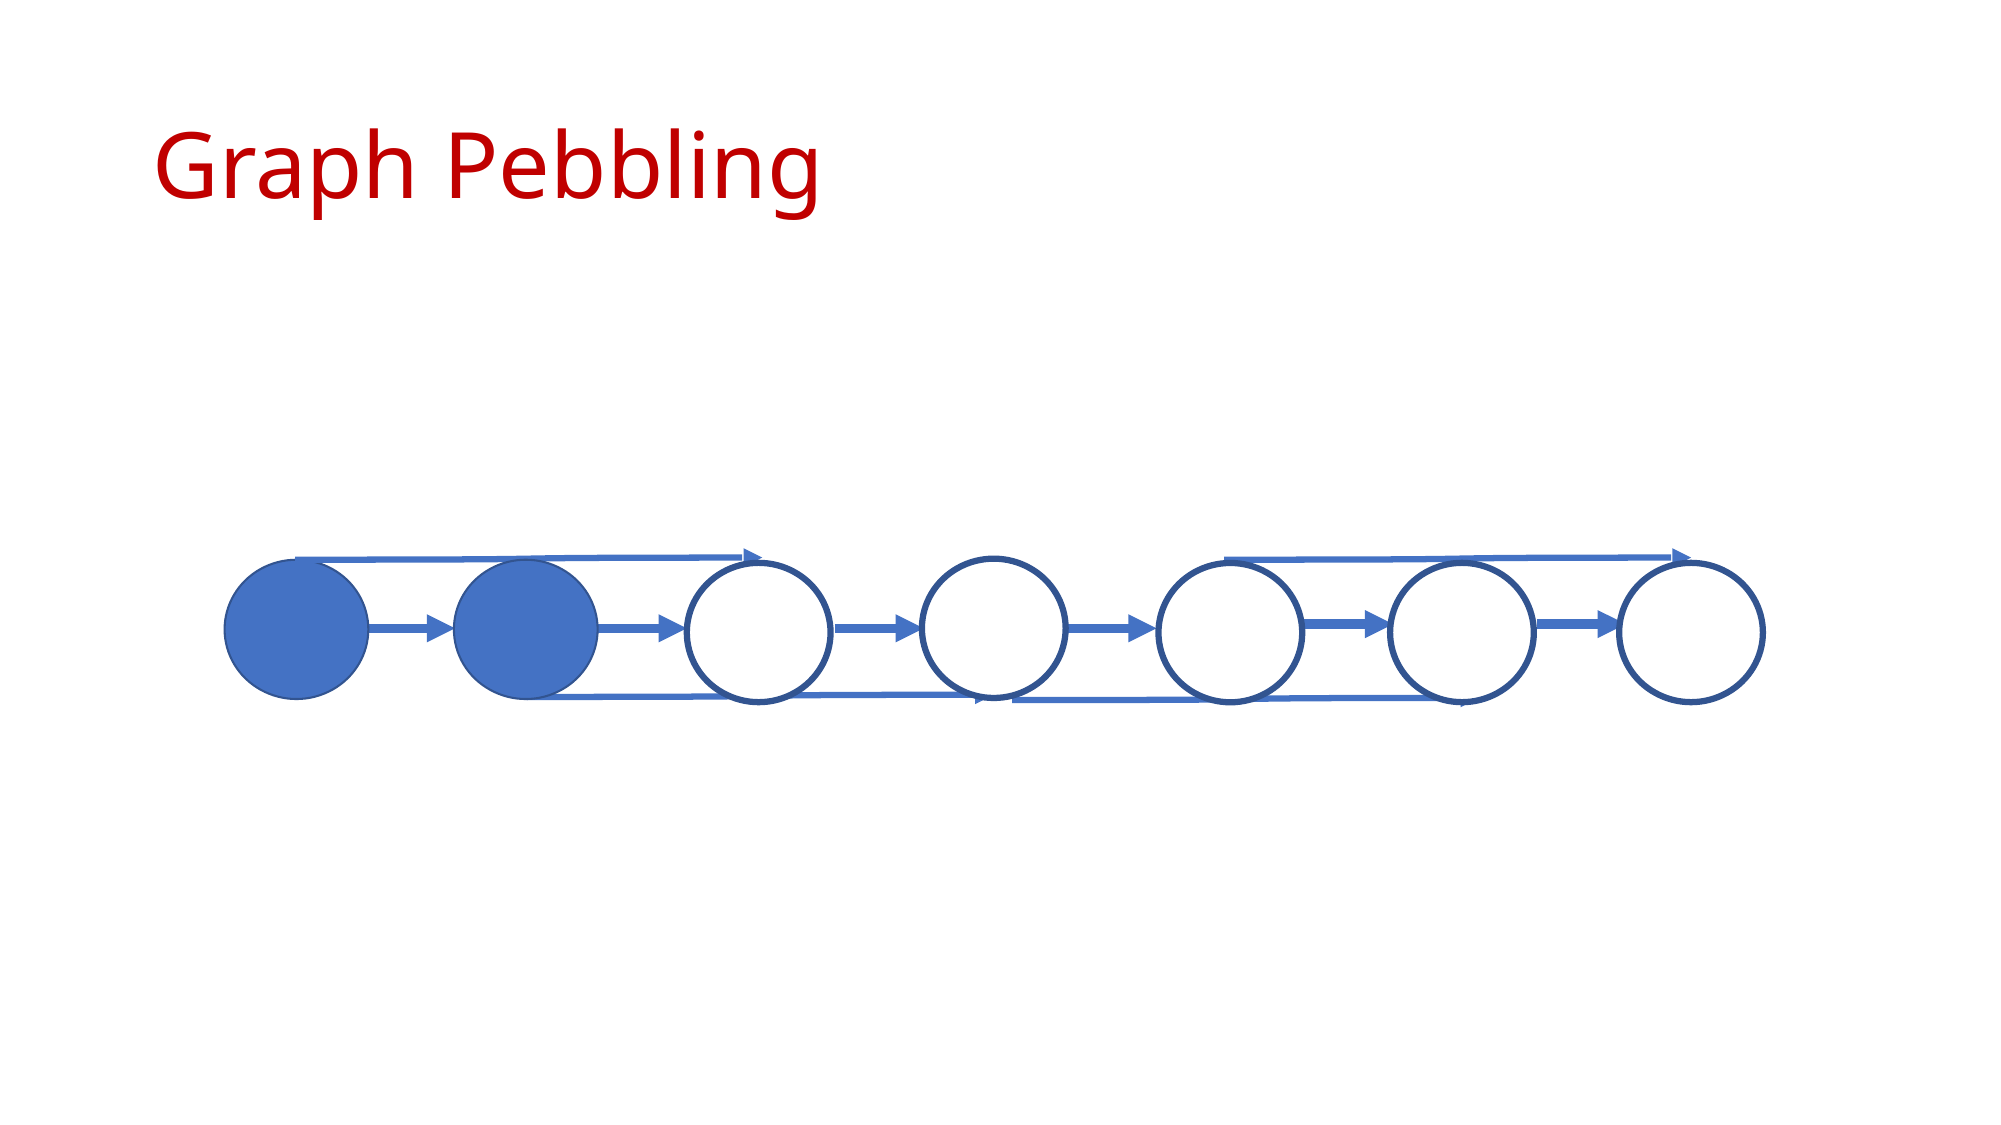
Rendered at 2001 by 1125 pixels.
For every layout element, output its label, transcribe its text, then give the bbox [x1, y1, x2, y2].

text_box [1247, 563, 1304, 702]
text_box [1459, 561, 1535, 704]
text_box [1618, 561, 1764, 704]
title Graph Pebbling [137, 59, 1863, 278]
text_box [223, 558, 370, 701]
text_box [685, 561, 759, 704]
text_box [762, 561, 832, 704]
text_box [530, 558, 599, 700]
text_box [1157, 561, 1244, 704]
text_box [452, 558, 527, 701]
text_box [920, 557, 1067, 700]
text_box [1389, 562, 1456, 703]
